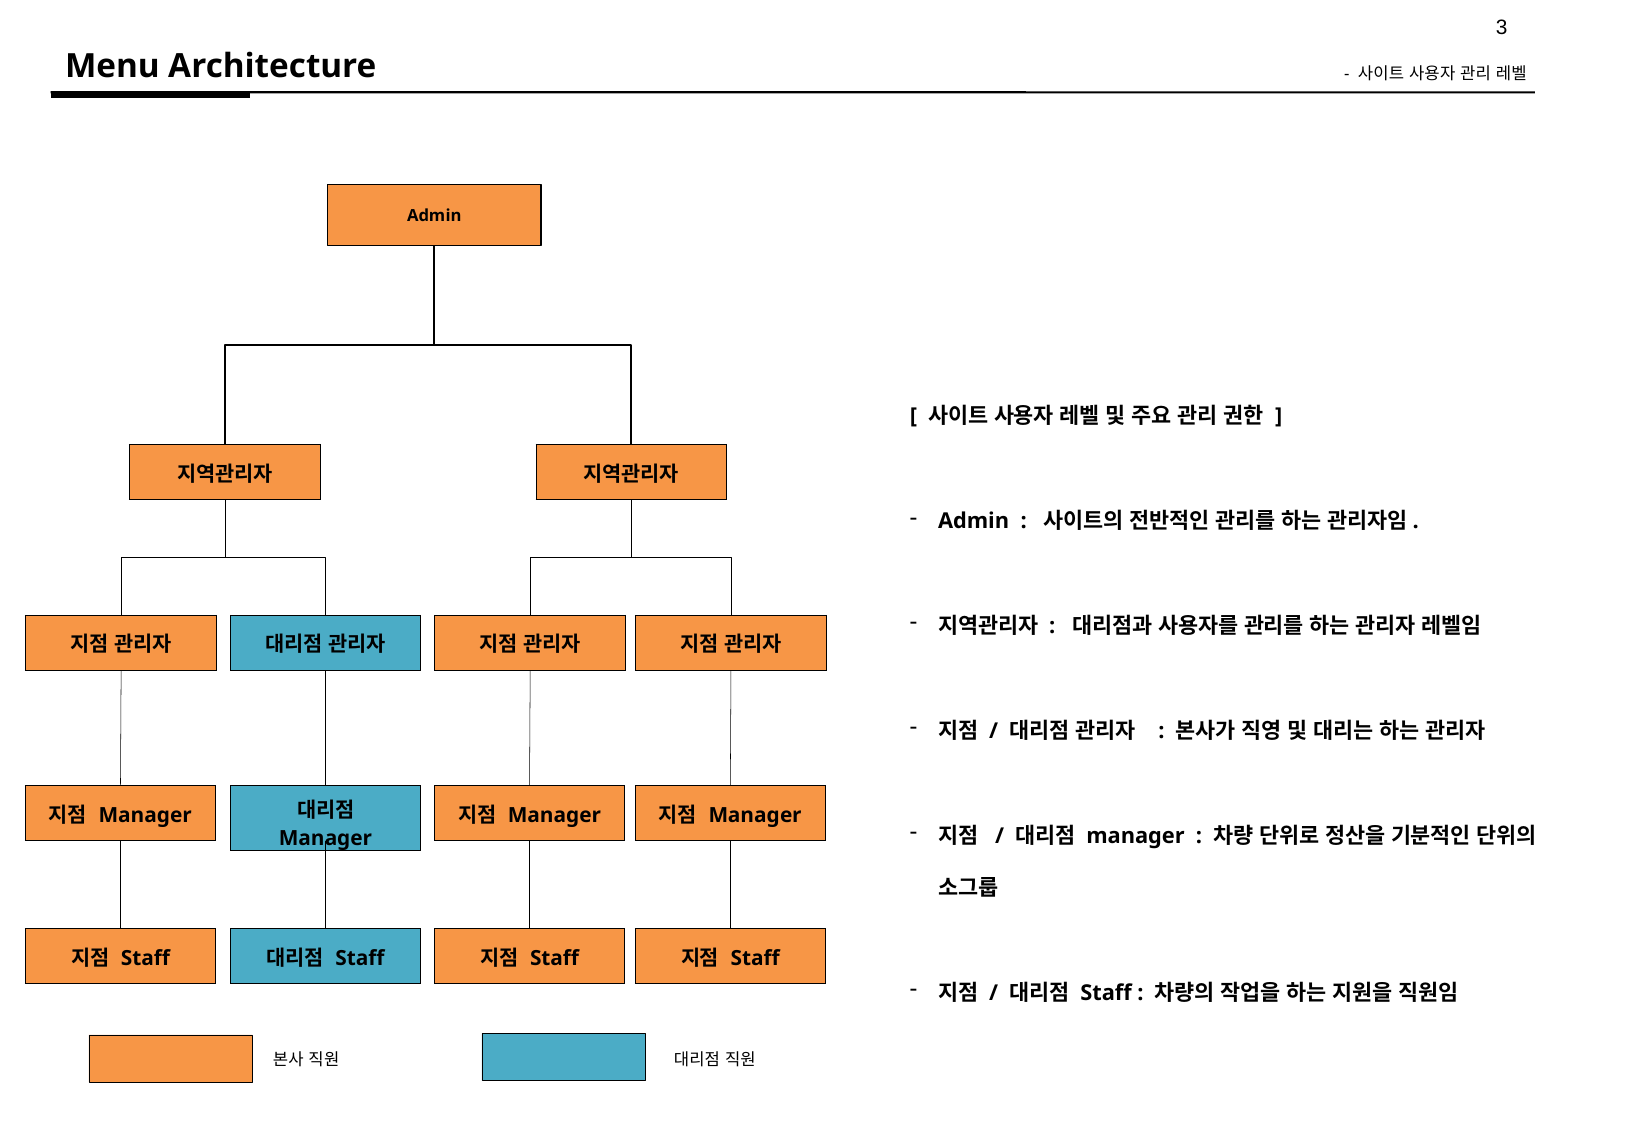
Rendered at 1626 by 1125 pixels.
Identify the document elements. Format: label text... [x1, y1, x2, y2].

text_box 대리점 직원 [659, 1041, 776, 1076]
table_header 지역관리자 [537, 445, 726, 499]
table_header 지점 관리자 [636, 616, 826, 670]
table_header 대리점 관리자 [231, 616, 420, 670]
text_box [ 사이트 사용자 레벨 및 주요 관리 권한 ] Admin : 사이트의 전반적인 관리를 하는 관리자임. 지역관리자 : 대리점과 사용자를 관리를 하는 관리자 레벨임 지점 / 대리점 관리자 : 본사가 직영 및 대리는 하는 관리자 지점 / 대리점 manager : 차량 단위로 정산을 기분적인 단위의 소그룹 지점 / 대리점 Staff : 차량의 작업을 하는 지원을 직원임 [895, 368, 1569, 1013]
table_header 지점 Staff [636, 929, 825, 983]
table_header 대리점 Staff [231, 929, 420, 983]
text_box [623, 507, 740, 608]
table_header 지점 관리자 [26, 616, 216, 670]
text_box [235, 506, 334, 608]
table_header 지점 Manager [636, 786, 825, 840]
text_box Admin [326, 182, 543, 244]
table_header 대리점 Manager [231, 786, 420, 850]
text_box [522, 506, 621, 609]
table_header 지점 Staff [435, 929, 624, 983]
text_box [87, 1033, 254, 1084]
table_header 지점 Manager [435, 786, 624, 840]
table_header 지점 Manager [26, 786, 215, 840]
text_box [433, 246, 633, 444]
text_box - 사이트 사용자 관리 레벨 [1329, 55, 1547, 91]
table_header 지점 Staff [26, 929, 215, 983]
text_box 본사 직원 [258, 1040, 360, 1076]
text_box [229, 239, 430, 450]
table_header 지점 관리자 [435, 616, 625, 670]
text_box [480, 1031, 647, 1083]
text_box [114, 505, 232, 610]
text_box Menu A​rchitecture [50, 37, 752, 92]
table_header 지역관리자 [130, 445, 320, 499]
